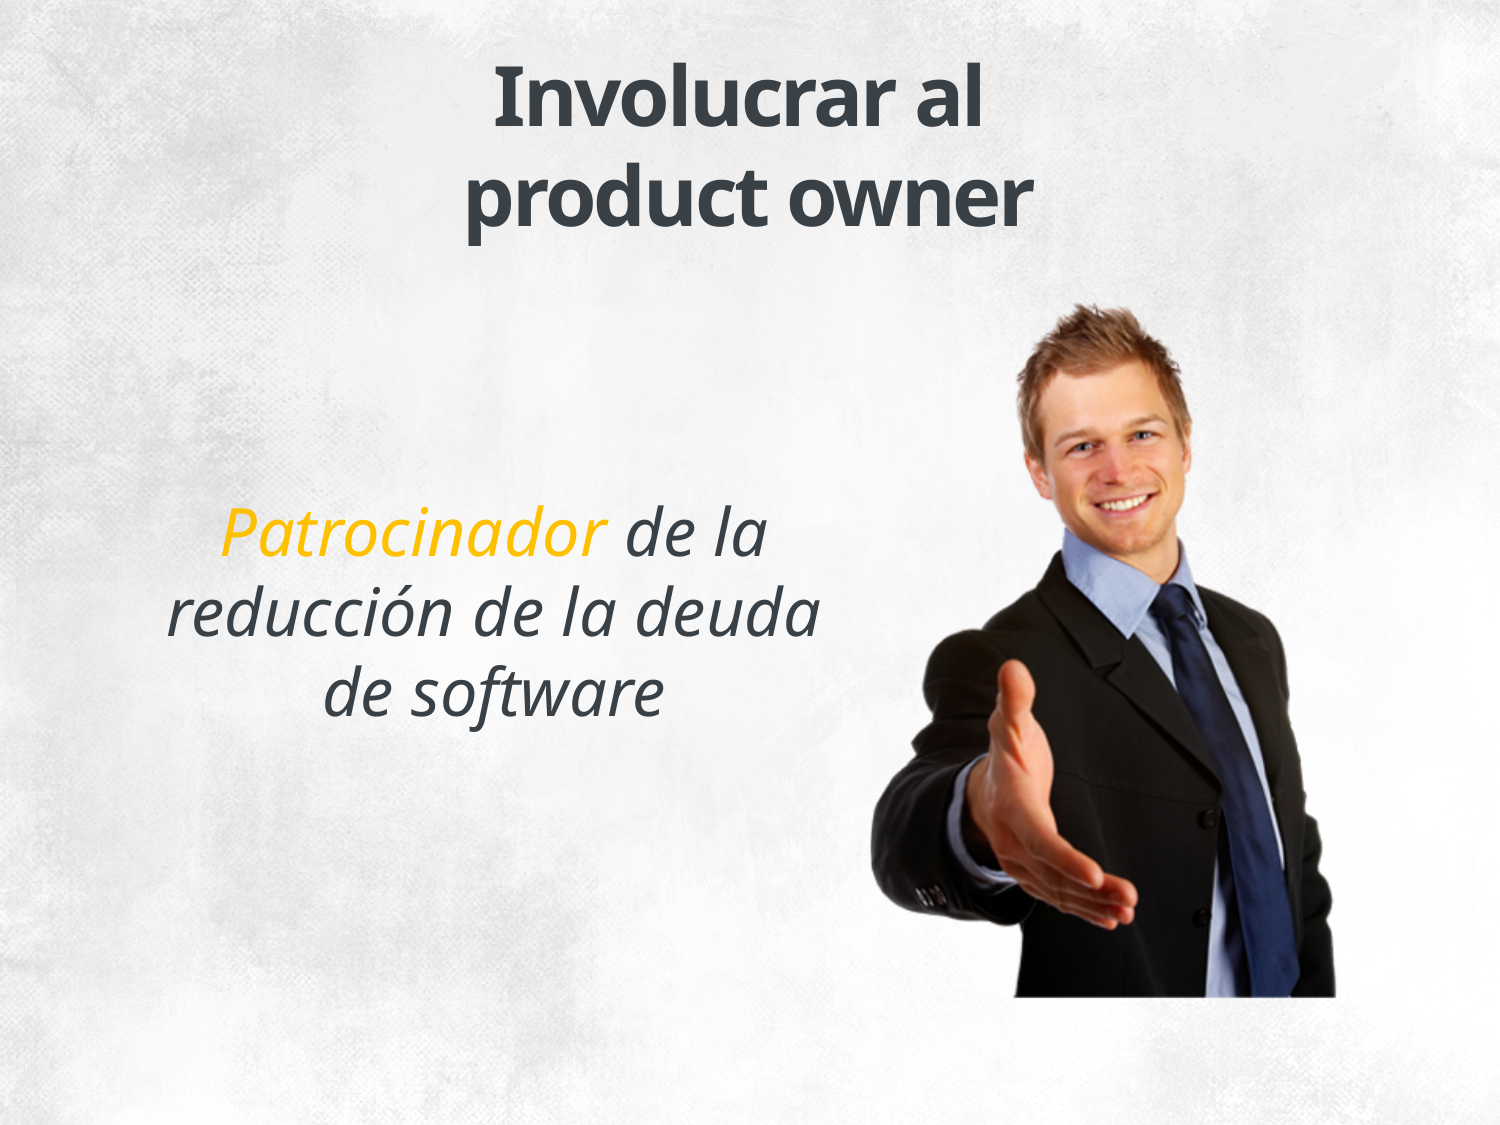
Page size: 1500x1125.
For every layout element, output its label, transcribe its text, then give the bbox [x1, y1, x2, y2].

picture [0, 0, 1500, 1125]
text_box Involucrar al product owner [74, 93, 1425, 194]
text_box Patrocinador de la reducción de la deuda de software [119, 482, 863, 737]
